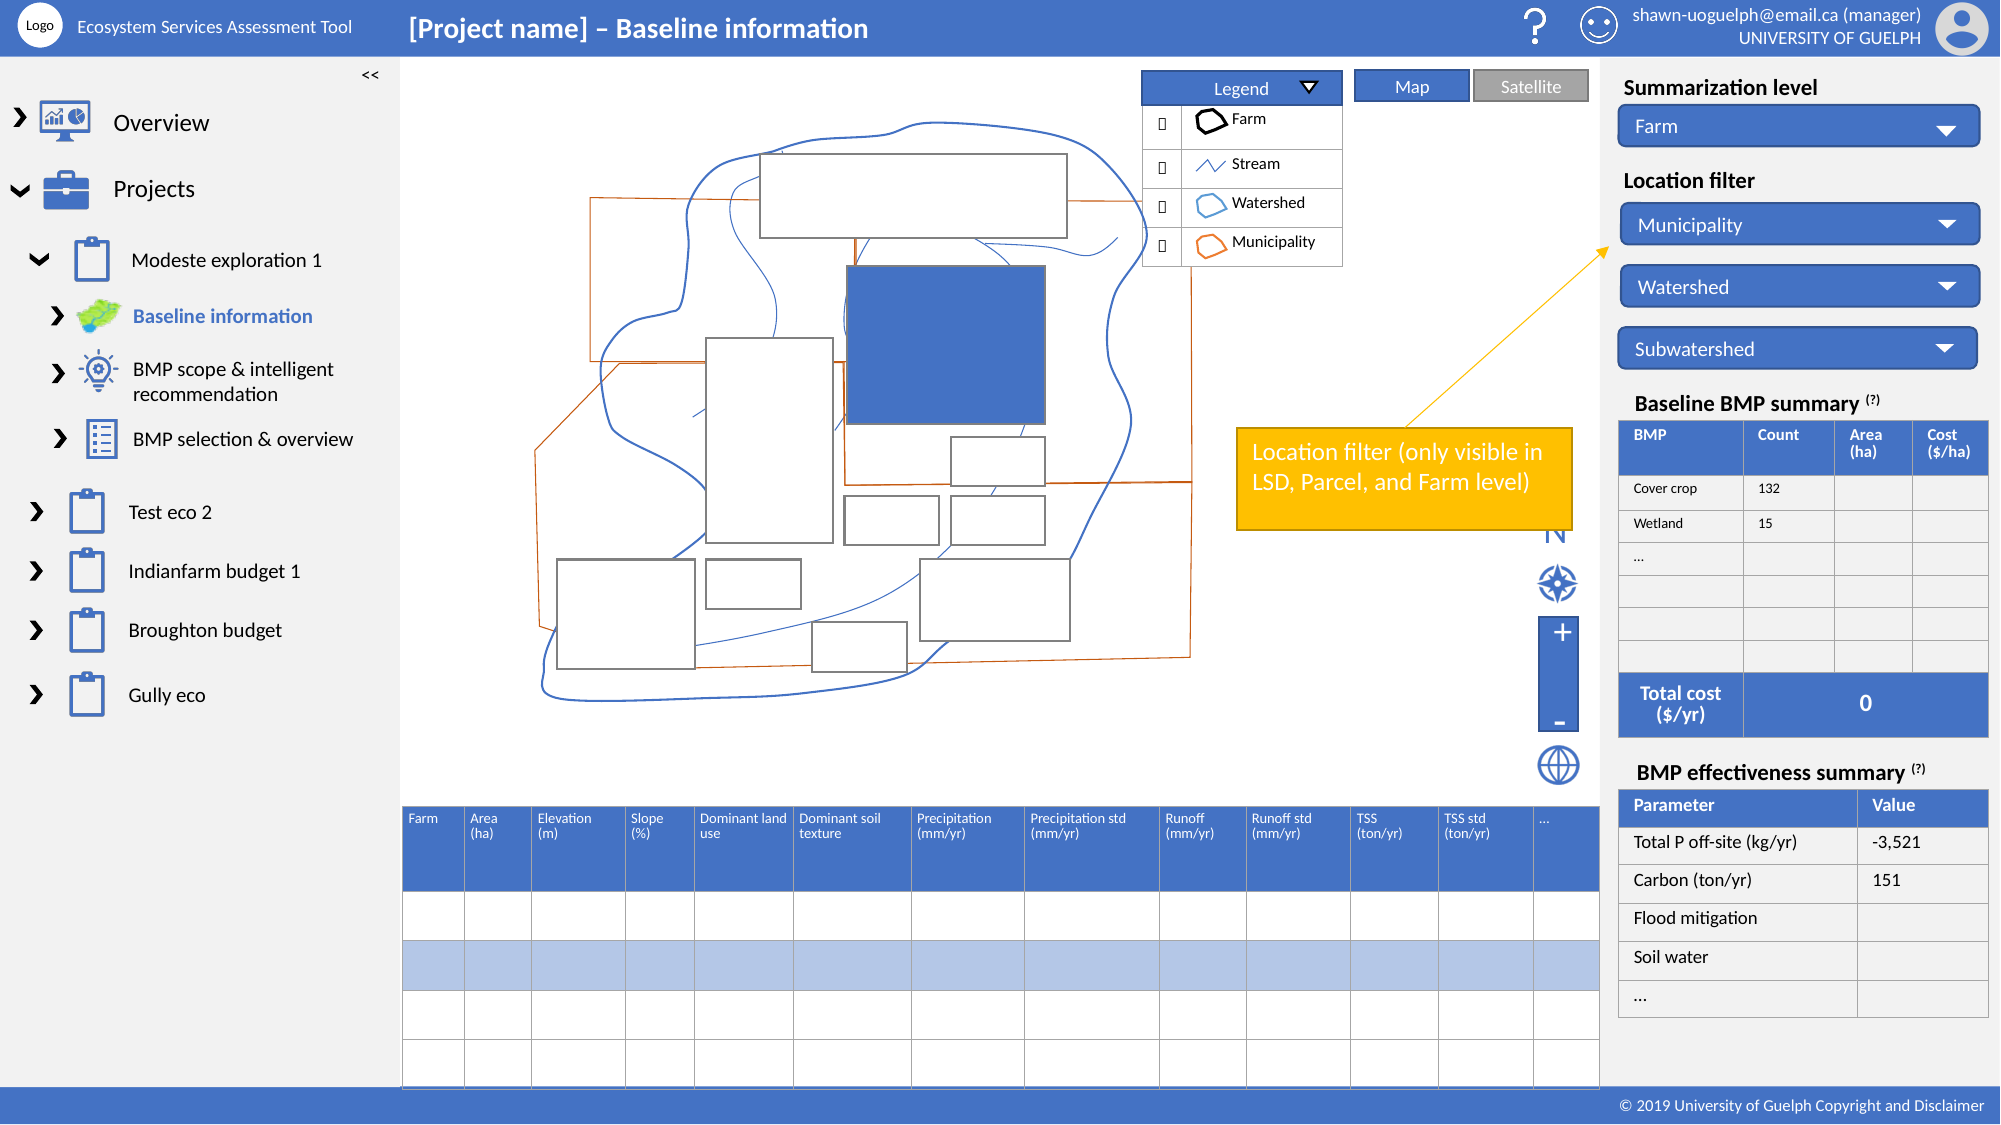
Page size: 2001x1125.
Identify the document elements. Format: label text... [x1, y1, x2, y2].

table_cell … [1619, 543, 1743, 575]
table_cell [1439, 1040, 1533, 1086]
table_cell Flood mitigation [1619, 904, 1857, 941]
table_cell [532, 941, 625, 990]
table_cell [465, 892, 531, 940]
table_cell [695, 1040, 793, 1086]
table_cell [1835, 476, 1912, 510]
table_cell … [1619, 981, 1857, 1017]
table_cell -3,521 [1858, 828, 1988, 864]
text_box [0, 1086, 2000, 1125]
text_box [1618, 203, 1980, 369]
table_cell [1619, 576, 1743, 607]
text_box BMP effectiveness summary (?) [1622, 750, 1983, 793]
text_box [10, 164, 332, 218]
table_cell Wetland [1619, 511, 1743, 542]
table_cell [626, 1040, 694, 1086]
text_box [1237, 246, 1610, 530]
table_header Runoff std (mm/yr) [1247, 807, 1350, 891]
table_cell [1534, 941, 1599, 990]
table_cell [1913, 576, 1988, 607]
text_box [53, 415, 369, 463]
table_cell [403, 892, 464, 940]
table_cell [1835, 641, 1912, 672]
table_cell [912, 991, 1024, 1039]
table_cell Total cost ($/yr) [1619, 673, 1743, 737]
table_cell [1439, 991, 1533, 1039]
table_cell [403, 941, 464, 990]
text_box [1618, 104, 1980, 147]
table_header Area (ha) [1835, 423, 1912, 475]
table_header Slope (%) [626, 807, 694, 891]
table_cell Carbon (ton/yr) [1619, 865, 1857, 903]
table_cell [1835, 576, 1912, 607]
table_cell [1858, 904, 1988, 941]
text_box +  [1538, 616, 1579, 732]
table_cell [626, 941, 694, 990]
table_cell [912, 892, 1024, 940]
table_cell [403, 991, 464, 1039]
table_cell Municipality [1192, 259, 1237, 266]
table_cell [1351, 892, 1438, 940]
table_header TSS std (ton/yr) [1439, 807, 1533, 891]
table_cell [1534, 1040, 1599, 1086]
table_cell [1025, 1040, 1159, 1086]
table_header Value [1858, 790, 1988, 827]
table_cell [912, 941, 1024, 990]
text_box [556, 153, 1071, 672]
table_cell [465, 1040, 531, 1086]
table_cell [532, 1040, 625, 1086]
table_header Parameter [1619, 790, 1857, 827]
table_cell [1835, 511, 1912, 542]
picture [1531, 558, 1584, 609]
table_cell [1913, 476, 1988, 510]
table_cell [1160, 892, 1246, 940]
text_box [1071, 197, 1192, 669]
table_header Elevation (m) [532, 807, 625, 891]
table_cell [1351, 991, 1438, 1039]
table_cell [1619, 608, 1743, 640]
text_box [29, 543, 321, 597]
table_cell [1619, 641, 1743, 672]
table_cell [465, 941, 531, 990]
picture [1532, 740, 1585, 790]
text_box Location filter [1609, 158, 1905, 201]
table_cell [695, 892, 793, 940]
table_cell Total P off-site (kg/yr) [1619, 828, 1857, 864]
table_cell [465, 991, 531, 1039]
table_cell [1744, 576, 1834, 607]
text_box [604, 150, 1118, 197]
table_cell [1744, 641, 1834, 672]
table_header Precipitation std (mm/yr) [1025, 807, 1159, 891]
table_header TSS (ton/yr) [1351, 807, 1438, 891]
table_cell [1247, 941, 1350, 990]
table_cell [532, 991, 625, 1039]
table_cell [626, 892, 694, 940]
table_cell [1025, 991, 1159, 1039]
table_cell [1247, 1040, 1350, 1086]
table_cell 151 [1858, 865, 1988, 903]
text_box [50, 298, 389, 334]
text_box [51, 347, 369, 406]
table_header Precipitation (mm/yr) [912, 807, 1024, 891]
table_header Cost ($/ha) [1913, 421, 1988, 475]
table_cell 132 [1744, 476, 1834, 510]
table_cell [1913, 608, 1988, 640]
table_cell [1534, 991, 1599, 1039]
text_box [0, 0, 2000, 61]
table_cell [1913, 641, 1988, 672]
table_cell [1025, 941, 1159, 990]
table_cell 15 [1744, 511, 1834, 542]
table_cell [1247, 892, 1350, 940]
table_cell [1160, 1040, 1246, 1086]
table_header Dominant land use [695, 807, 793, 891]
text_box Baseline BMP summary (?) [1620, 380, 1916, 423]
table_header Runoff (mm/yr) [1160, 807, 1246, 891]
text_box [1118, 174, 1135, 197]
table_cell [1160, 941, 1246, 990]
table_cell [626, 991, 694, 1039]
table_cell [1835, 543, 1912, 575]
table_cell [1439, 892, 1533, 940]
table_cell [794, 941, 911, 990]
table_cell [695, 991, 793, 1039]
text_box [30, 484, 321, 538]
table_cell [532, 892, 625, 940]
table_cell [794, 991, 911, 1039]
picture [65, 232, 119, 286]
table_cell 0 [1744, 673, 1988, 737]
table_cell [912, 1040, 1024, 1086]
table_cell [1534, 892, 1599, 940]
table_cell [1913, 543, 1988, 575]
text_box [0, 57, 400, 1088]
table_cell [403, 1040, 464, 1086]
table_cell [1439, 941, 1533, 990]
table_cell [1744, 608, 1834, 640]
table_cell [1351, 1040, 1438, 1086]
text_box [13, 95, 332, 147]
text_box [540, 669, 915, 703]
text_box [29, 667, 321, 721]
table_header Farm [403, 807, 464, 891]
table_cell [1744, 543, 1834, 575]
table_header Area (ha) [465, 807, 531, 891]
table_cell [794, 1040, 911, 1086]
table_cell [794, 892, 911, 940]
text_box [534, 197, 556, 669]
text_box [1141, 70, 1342, 259]
text_box Summarization level [1609, 65, 1905, 108]
table_cell Cover crop [1619, 476, 1743, 510]
table_header BMP [1619, 421, 1743, 475]
table_cell Soil water [1619, 942, 1857, 980]
table_header Dominant soil texture [794, 807, 911, 891]
table_cell [1351, 941, 1438, 990]
table_cell [1858, 942, 1988, 980]
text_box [1355, 70, 1589, 102]
text_box [773, 121, 1093, 150]
table_cell [1160, 991, 1246, 1039]
table_cell [1858, 981, 1988, 1017]
table_cell [1247, 991, 1350, 1039]
table_cell [1835, 608, 1912, 640]
table_cell [1025, 892, 1159, 940]
table_header … [1534, 807, 1599, 891]
table_header Count [1744, 423, 1834, 475]
table_cell [695, 941, 793, 990]
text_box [29, 603, 321, 657]
text_box N [1528, 530, 1577, 558]
table_cell [1913, 511, 1988, 542]
text_box [1599, 61, 2000, 1086]
